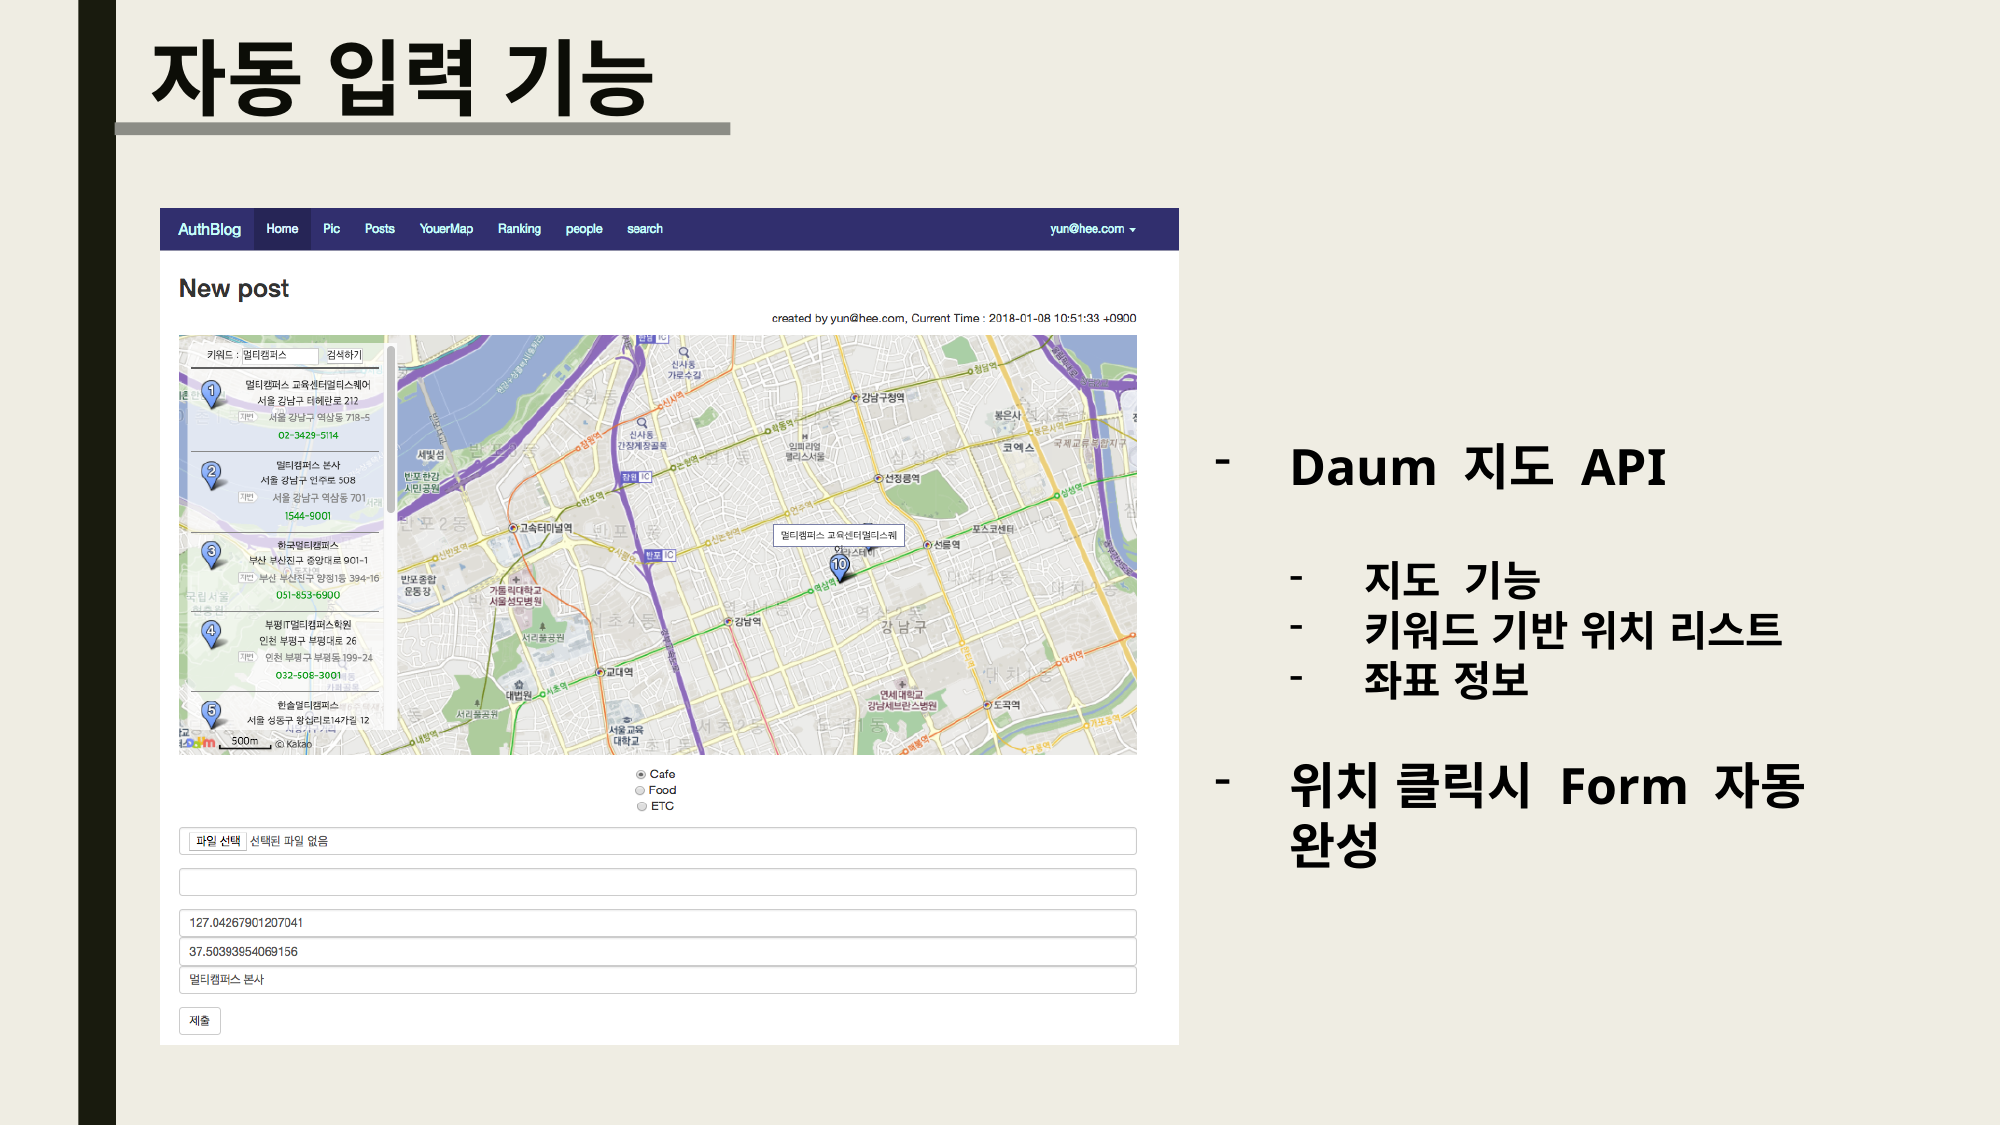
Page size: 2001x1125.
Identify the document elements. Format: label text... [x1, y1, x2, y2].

picture [160, 208, 1179, 1045]
text_box Daum 지도 API 지도 기능 키워드 기반 위치 리스트 좌표 정보 위치 클릭시 Form 자동 완성 [1179, 427, 1914, 883]
text_box [112, 119, 733, 138]
text_box 자동 입력 기능 [135, 19, 731, 134]
